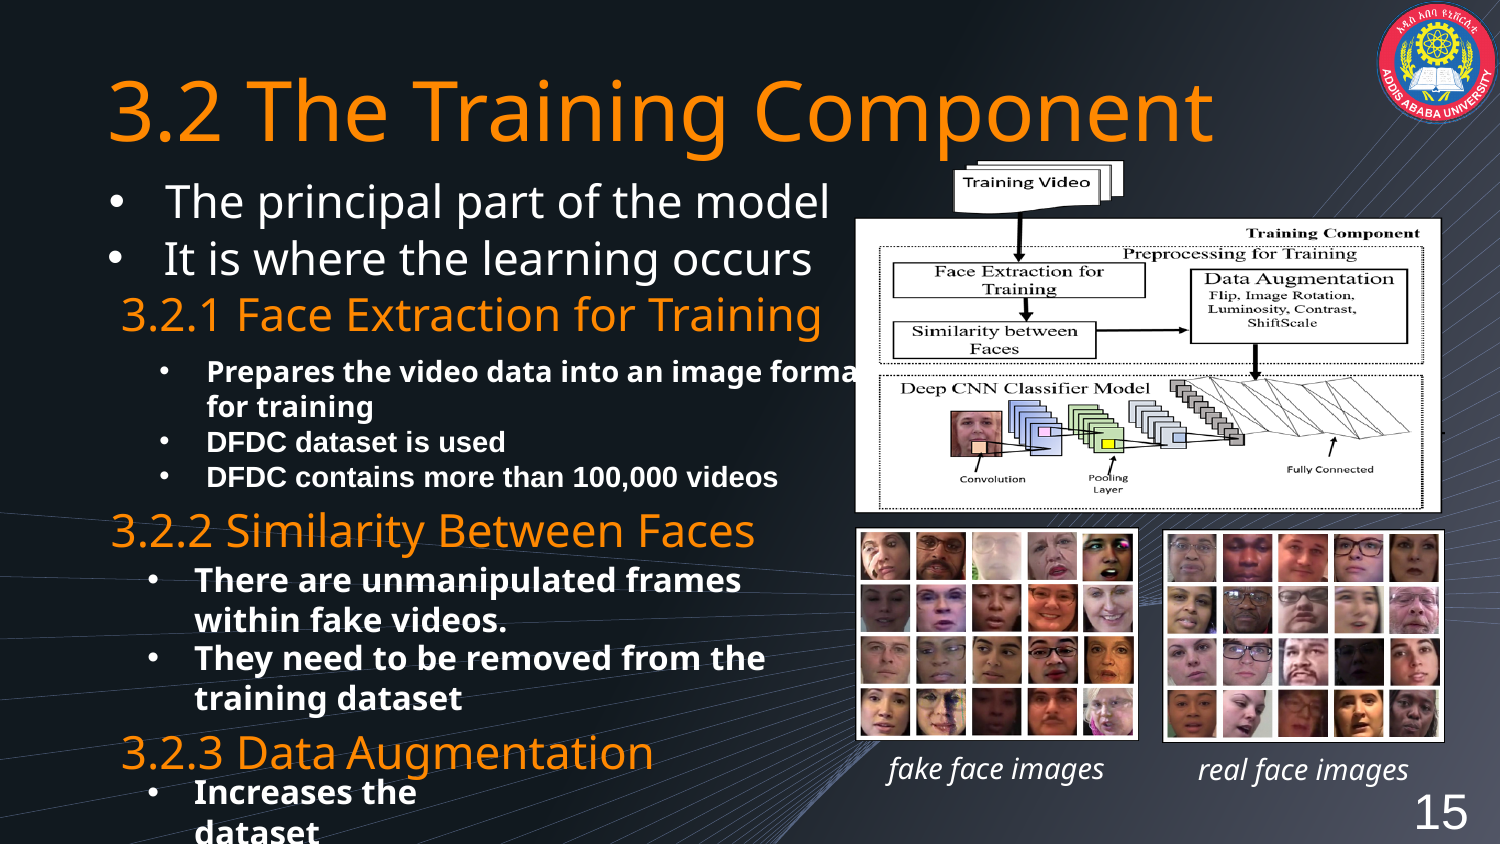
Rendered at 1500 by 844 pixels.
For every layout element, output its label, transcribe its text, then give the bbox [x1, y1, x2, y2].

text_box 15 [1033, 772, 1484, 832]
picture [1376, 0, 1500, 127]
text_box 3.2.2 Similarity Between Faces [95, 494, 771, 564]
text_box Prepares the video data into an image format for training DFDC dataset is used DFDC contains more than 100,000 videos [144, 345, 849, 501]
text_box It is where the learning occurs [92, 221, 829, 292]
text_box There are unmanipulated frames within fake videos. [132, 551, 850, 629]
text_box They need to be removed from the training dataset [132, 629, 850, 716]
text_box Increases the dataset [132, 764, 549, 844]
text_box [855, 527, 1446, 790]
title 3.2 The Training Component [81, 71, 1387, 163]
picture [854, 160, 1446, 515]
text_box 3.2.1 Face Extraction for Training [106, 278, 849, 349]
text_box 3.2.3 Data Augmentation [106, 716, 850, 787]
text_box The principal part of the model [94, 165, 846, 235]
